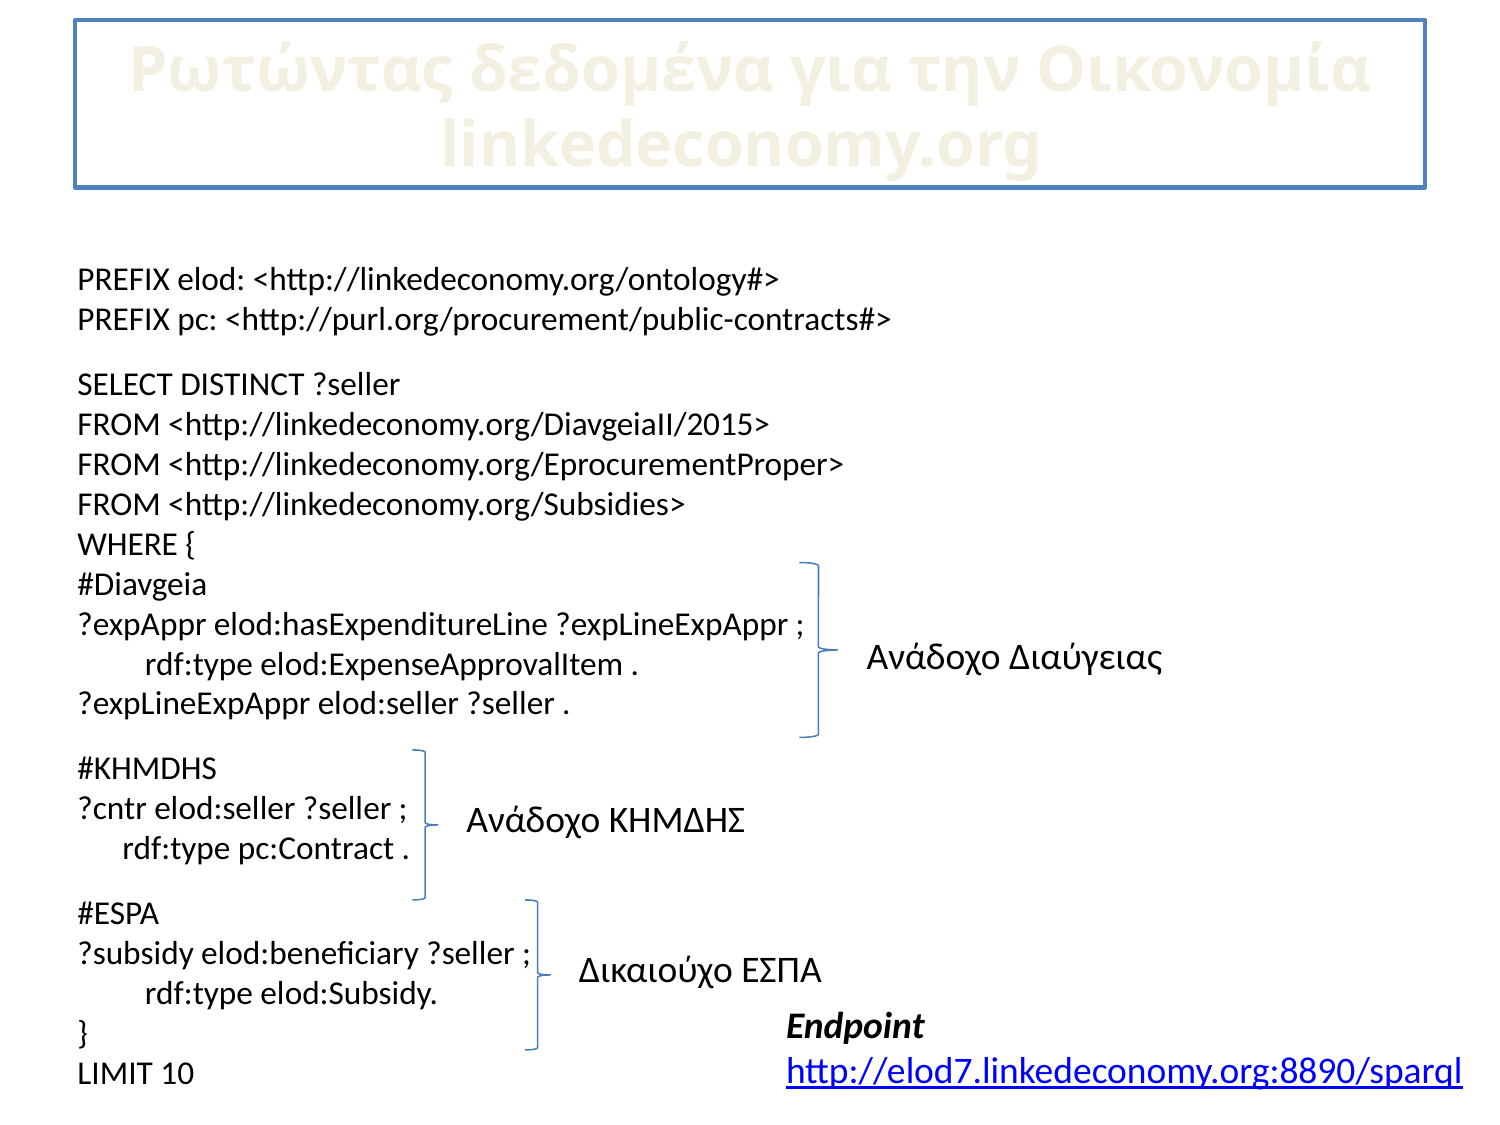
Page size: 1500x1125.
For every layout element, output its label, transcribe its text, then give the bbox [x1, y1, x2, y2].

text_box Endpoint http://elod7.linkedeconomy.org:8890/sparql [771, 993, 1479, 1099]
text_box Δικαιούχο ΕΣΠΑ [564, 937, 837, 998]
list PREFIX elod: <http://linkedeconomy.org/ontology#> PREFIX pc: <http://purl.org/procurement/public-contracts#> SELECT DISTINCT ?seller FROM <http://linkedeconomy.org/DiavgeiaII/2015> FROM <http://linkedeconomy.org/EprocurementProper> FROM <http://linkedeconomy.org/Subsidies> WHERE { #Diavgeia ?expAppr elod:hasExpenditureLine ?expLineExpAppr ; rdf:type elod:ExpenseApprovalItem . ?expLineExpAppr elod:seller ?seller . #KHMDHS ?cntr elod:seller ?seller ; rdf:type pc:Contract . #ESPA ?subsidy elod:beneficiary ?seller ; rdf:type elod:Subsidy. } LIMIT 10 [62, 249, 1463, 1125]
text_box Ανάδοχο Διαύγειας [851, 624, 1178, 685]
text_box Ρωτώντας δεδομένα για την Οικονομία linkedeconomy.org [73, 18, 1427, 190]
text_box [524, 899, 552, 1051]
text_box Ανάδοχο ΚΗΜΔΗΣ [451, 787, 761, 848]
text_box [799, 561, 839, 739]
text_box [412, 749, 439, 901]
